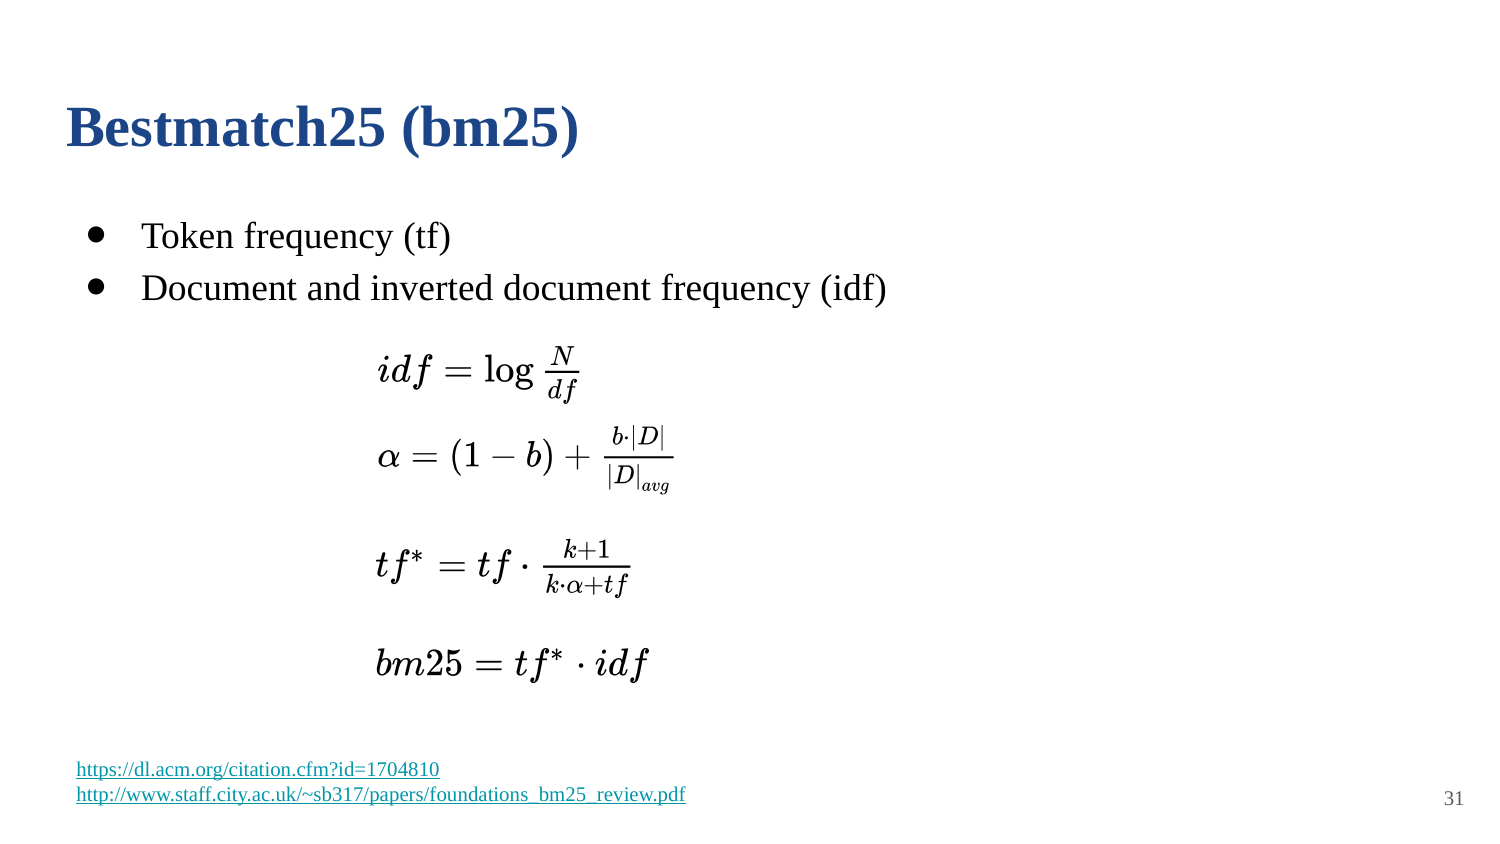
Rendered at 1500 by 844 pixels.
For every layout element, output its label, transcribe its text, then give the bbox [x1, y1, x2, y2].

picture [375, 644, 649, 688]
picture [377, 343, 585, 409]
picture [377, 421, 678, 498]
title Bestmatch25 (bm25) [51, 72, 1449, 167]
slide_number ‹#› [1389, 764, 1480, 830]
text_box https://dl.acm.org/citation.cfm?id=1704810 http://www.staff.city.ac.uk/~sb317/papers/foundations_bm25_review.pdf [61, 741, 912, 835]
list Token frequency (tf) Document and inverted document frequency (idf) [51, 189, 1449, 750]
picture [375, 536, 636, 602]
